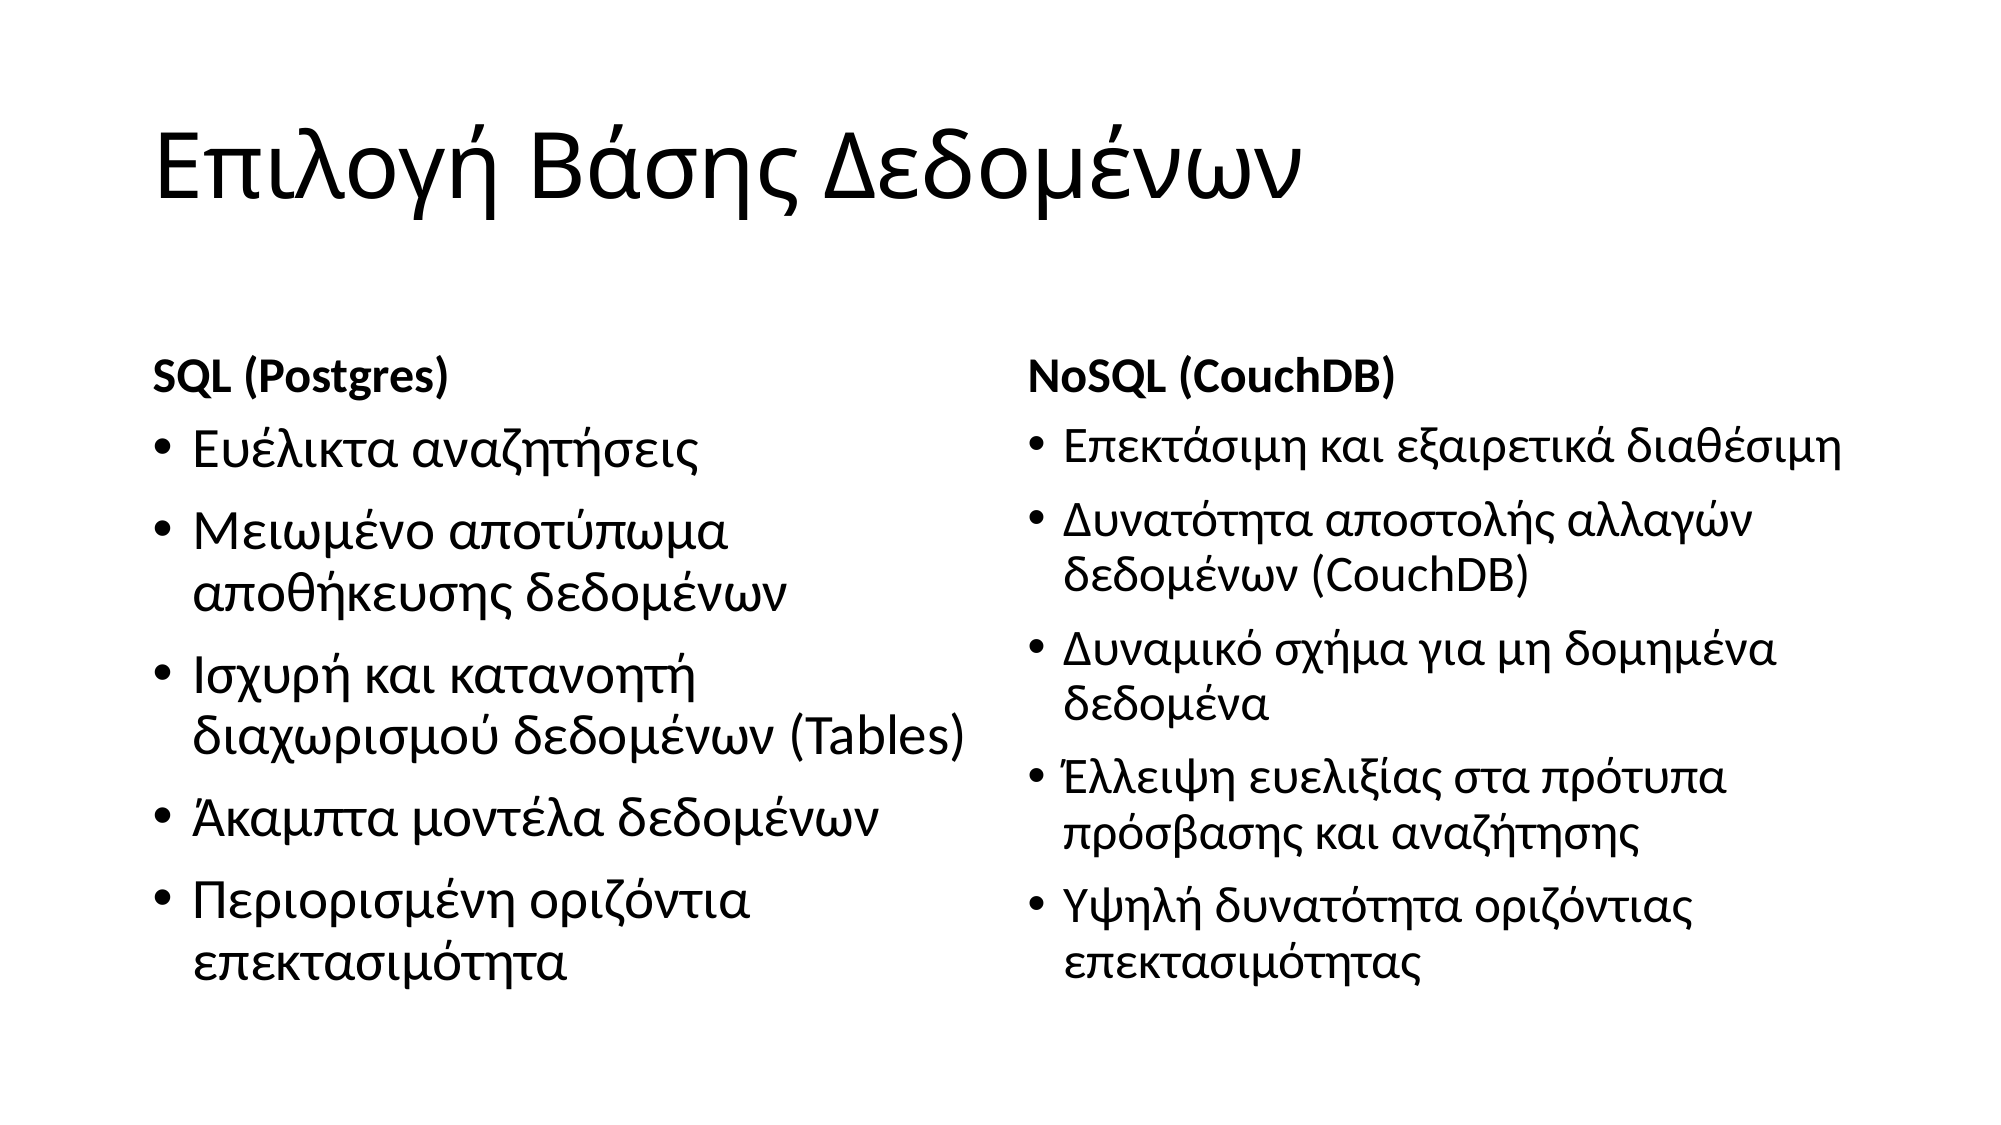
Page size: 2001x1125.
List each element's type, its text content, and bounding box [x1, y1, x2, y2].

list NoSQL (CouchDB) [1012, 275, 1863, 410]
list SQL (Postgres) [137, 275, 984, 410]
list Ευέλικτα αναζητήσεις Μειωμένο αποτύπωμα αποθήκευσης δεδομένων Ισχυρή και κατανοητή διαχωρισμού δεδομένων (Tables) Άκαμπτα μοντέλα δεδομένων Περιορισμένη οριζόντια επεκτασιμότητα [137, 410, 984, 1016]
title Επιλογή Βάσης Δεδομένων [137, 59, 1863, 278]
list Επεκτάσιμη και εξαιρετικά διαθέσιμη Δυνατότητα αποστολής αλλαγών δεδομένων (CouchDB) Δυναμικό σχήμα για μη δομημένα δεδομένα Έλλειψη ευελιξίας στα πρότυπα πρόσβασης και αναζήτησης Υψηλή δυνατότητα οριζόντιας επεκτασιμότητας [1012, 410, 1863, 1016]
